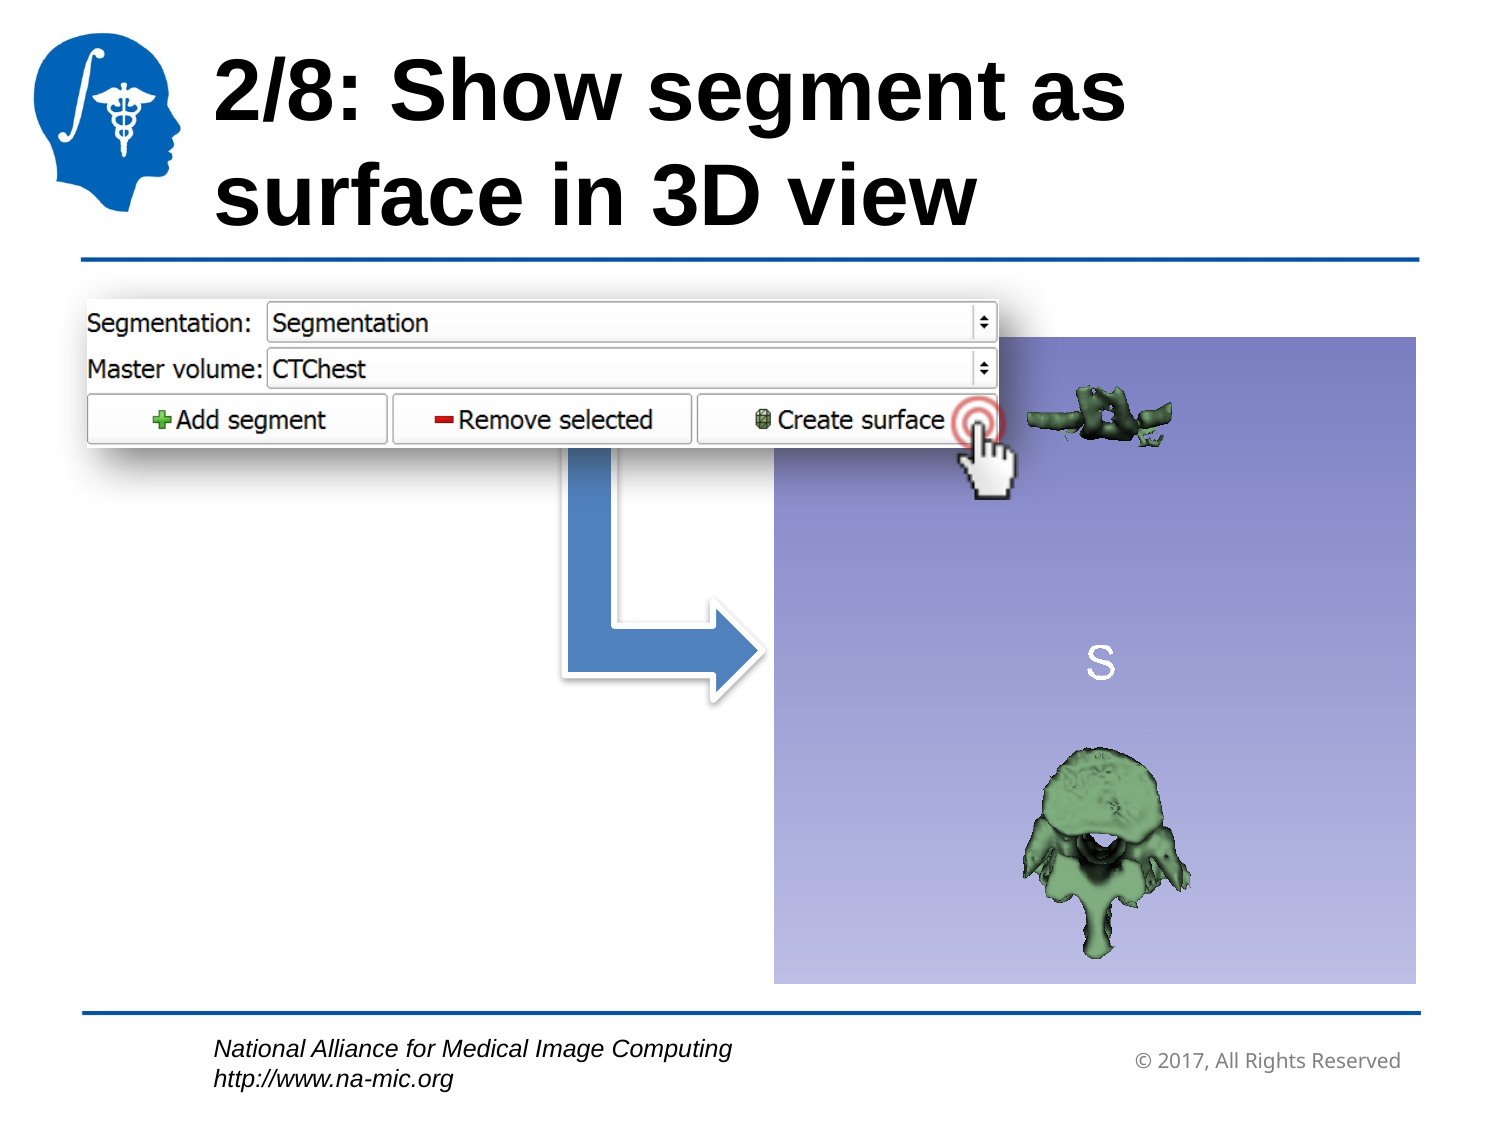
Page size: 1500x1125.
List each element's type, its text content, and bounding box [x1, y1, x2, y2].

text_box [561, 496, 766, 703]
picture [0, 0, 1500, 1125]
text_box © 2017, All Rights Reserved [1087, 1039, 1417, 1080]
title 2/8: Show segment as surface in 3D view [199, 24, 1386, 251]
